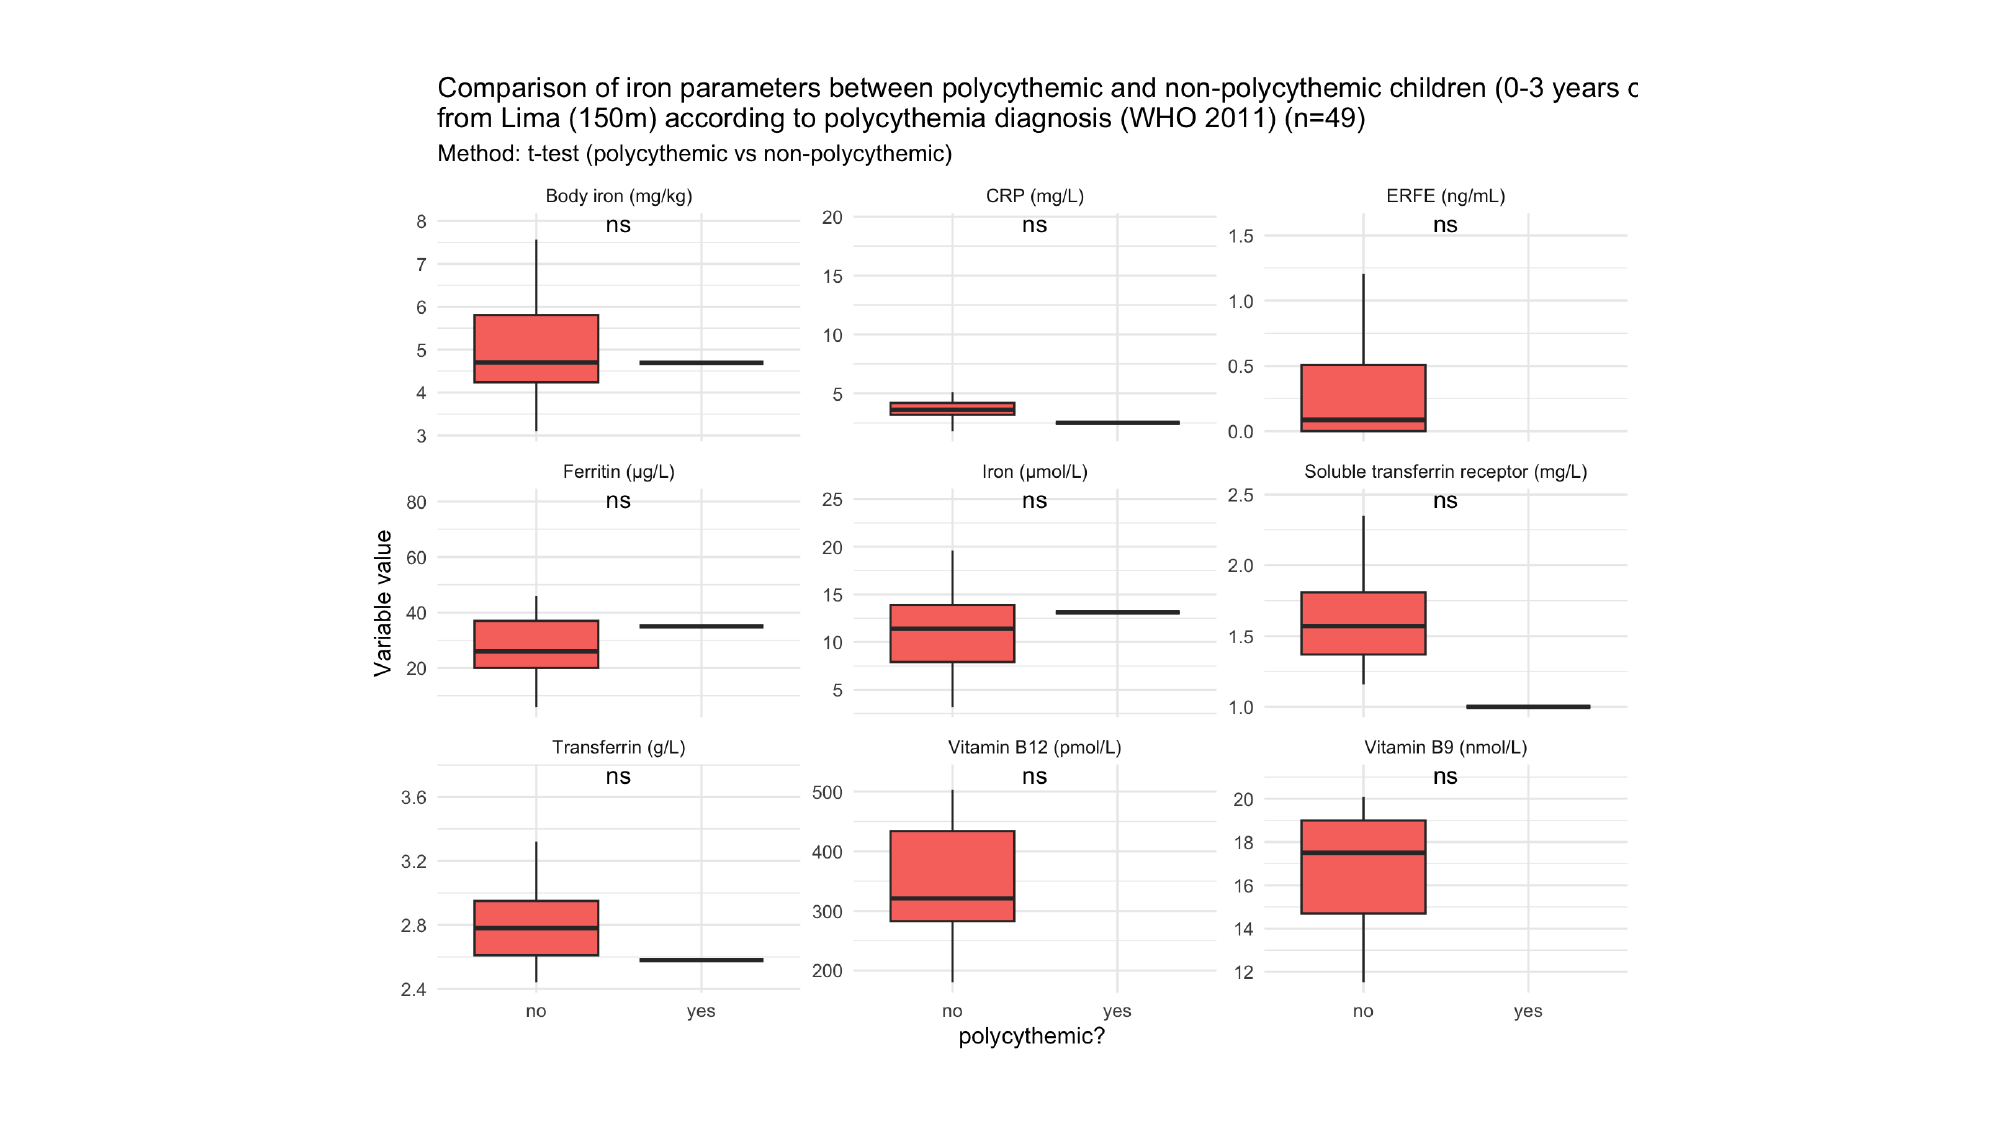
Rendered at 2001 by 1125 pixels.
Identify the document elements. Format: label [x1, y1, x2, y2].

picture [361, 65, 1638, 1060]
